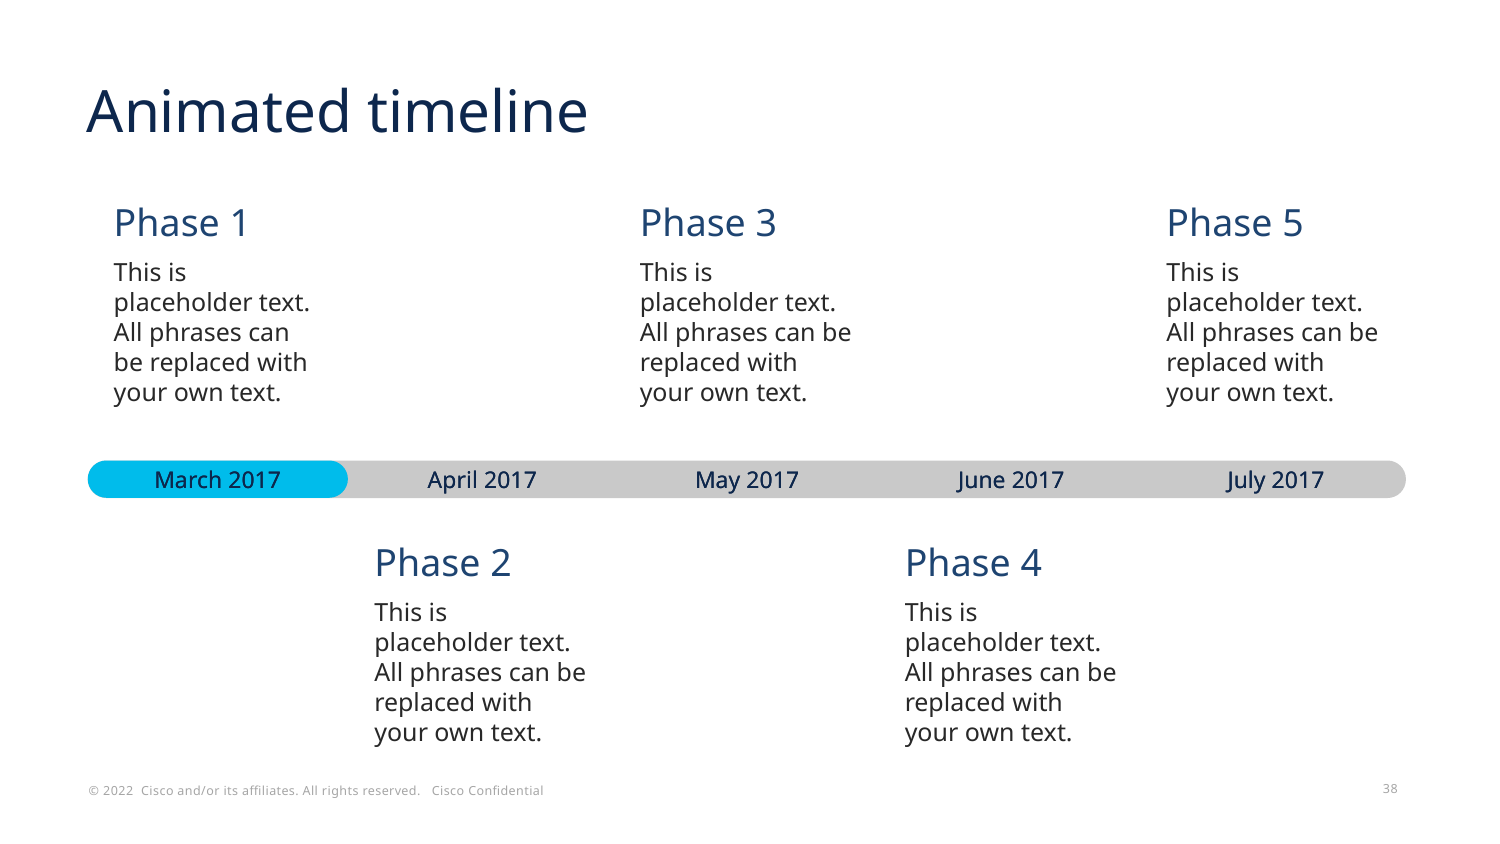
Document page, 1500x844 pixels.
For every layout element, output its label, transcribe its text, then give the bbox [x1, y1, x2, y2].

text_box Phase 4 This is placeholder text. All phrases can be replaced with your own text. [893, 539, 1130, 752]
text_box Phase 1 This is placeholder text. All phrases can be replaced with your own text. [102, 199, 333, 412]
title Animated timeline [71, 55, 1441, 176]
text_box Phase 5 This is placeholder text. All phrases can be replaced with your own text. [1157, 199, 1395, 412]
text_box July 2017 [1146, 460, 1406, 498]
text_box June 2017 [881, 460, 1142, 498]
text_box March 2017 [87, 460, 348, 498]
text_box April 2017 [352, 460, 613, 498]
text_box Phase 3 This is placeholder text. All phrases can be replaced with your own text. [628, 199, 865, 412]
text_box [106, 460, 1388, 499]
text_box Phase 2 This is placeholder text. All phrases can be replaced with your own text. [363, 539, 602, 752]
text_box May 2017 [617, 460, 878, 498]
